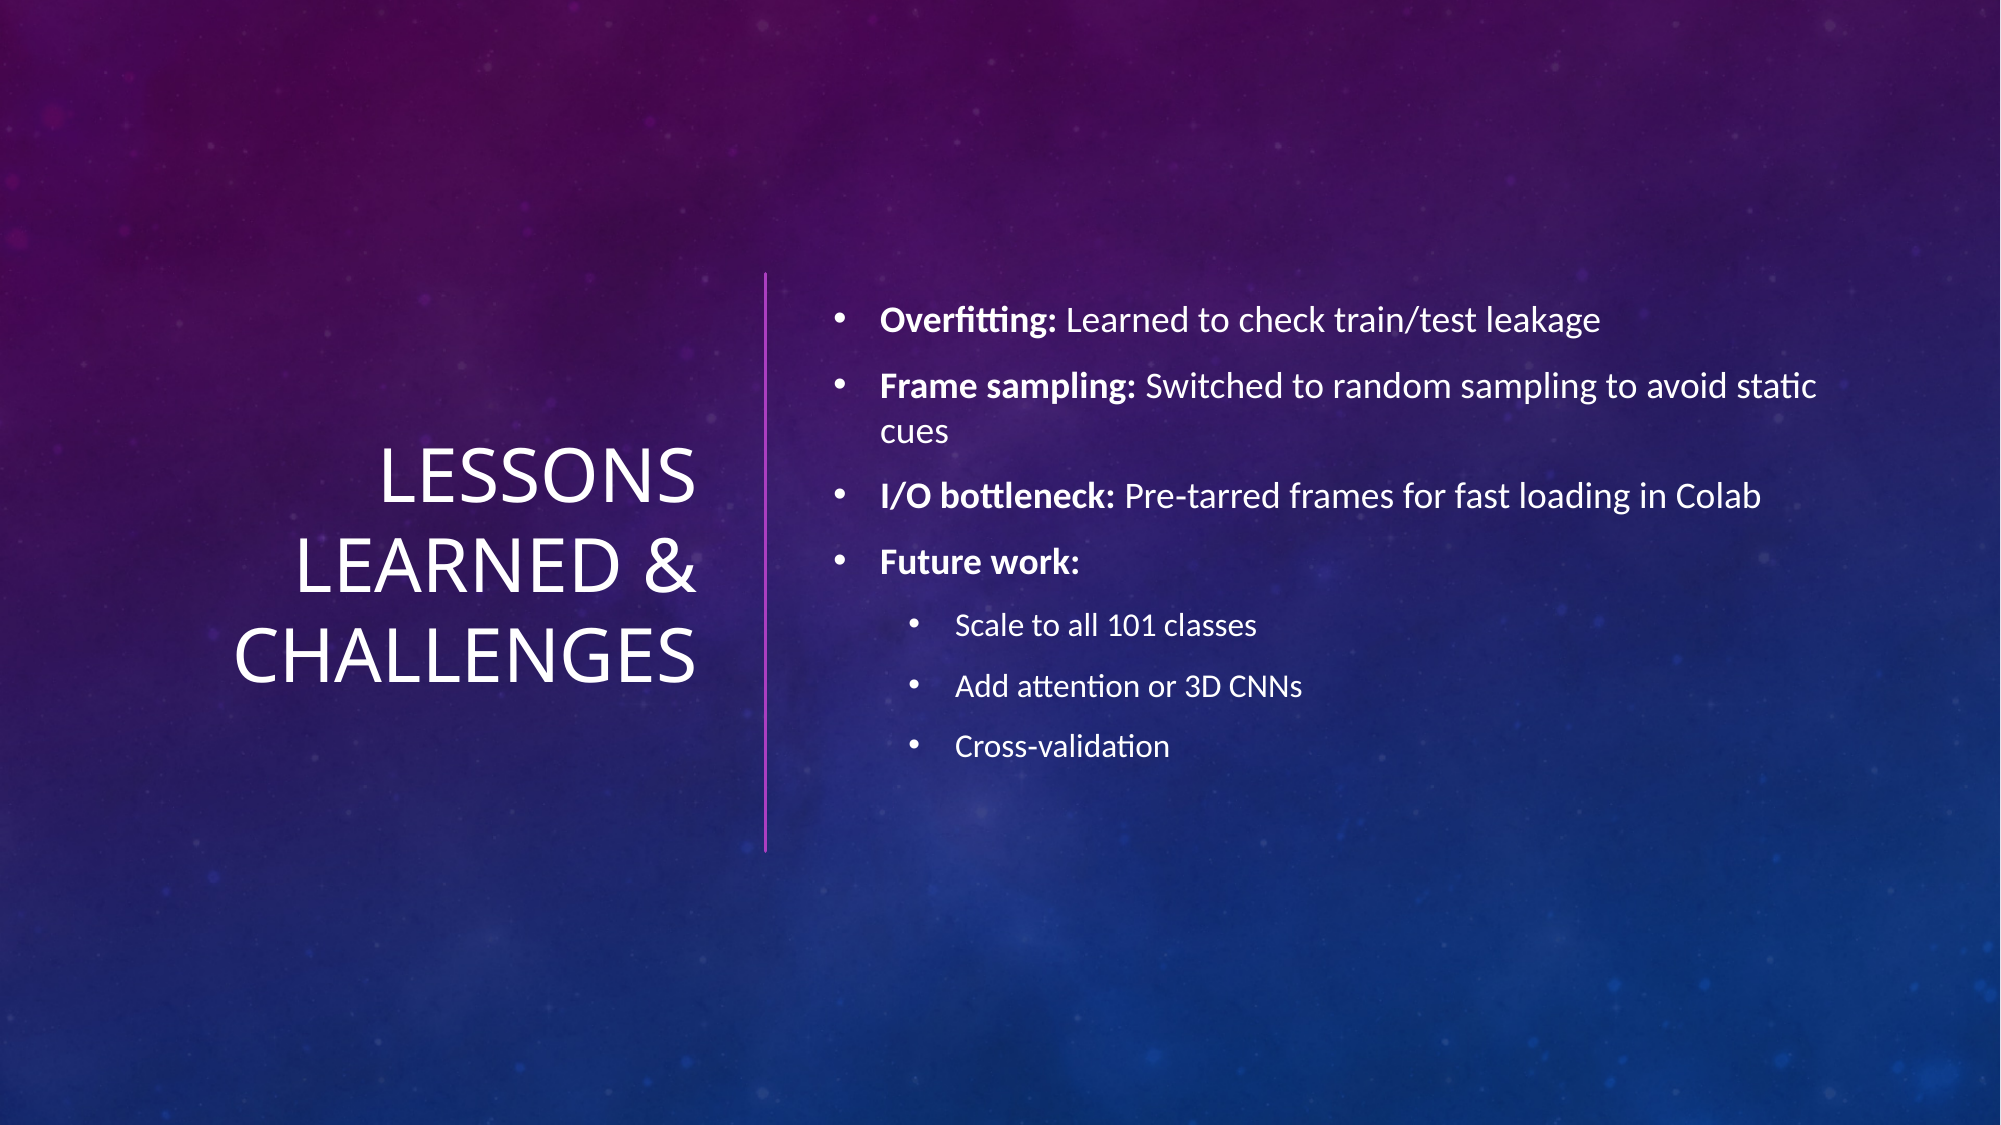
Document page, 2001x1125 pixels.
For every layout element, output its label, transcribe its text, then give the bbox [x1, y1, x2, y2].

list Overfitting: Learned to check train/test leakage Frame sampling: Switched to random sampling to avoid static cues I/O bottleneck: Pre‑tarred frames for fast loading in Colab Future work: Scale to all 101 classes Add attention or 3D CNNs Cross‐validation [818, 188, 1888, 937]
title Lessons Learned & Challenges [112, 188, 713, 937]
text_box [0, 0, 2000, 1125]
